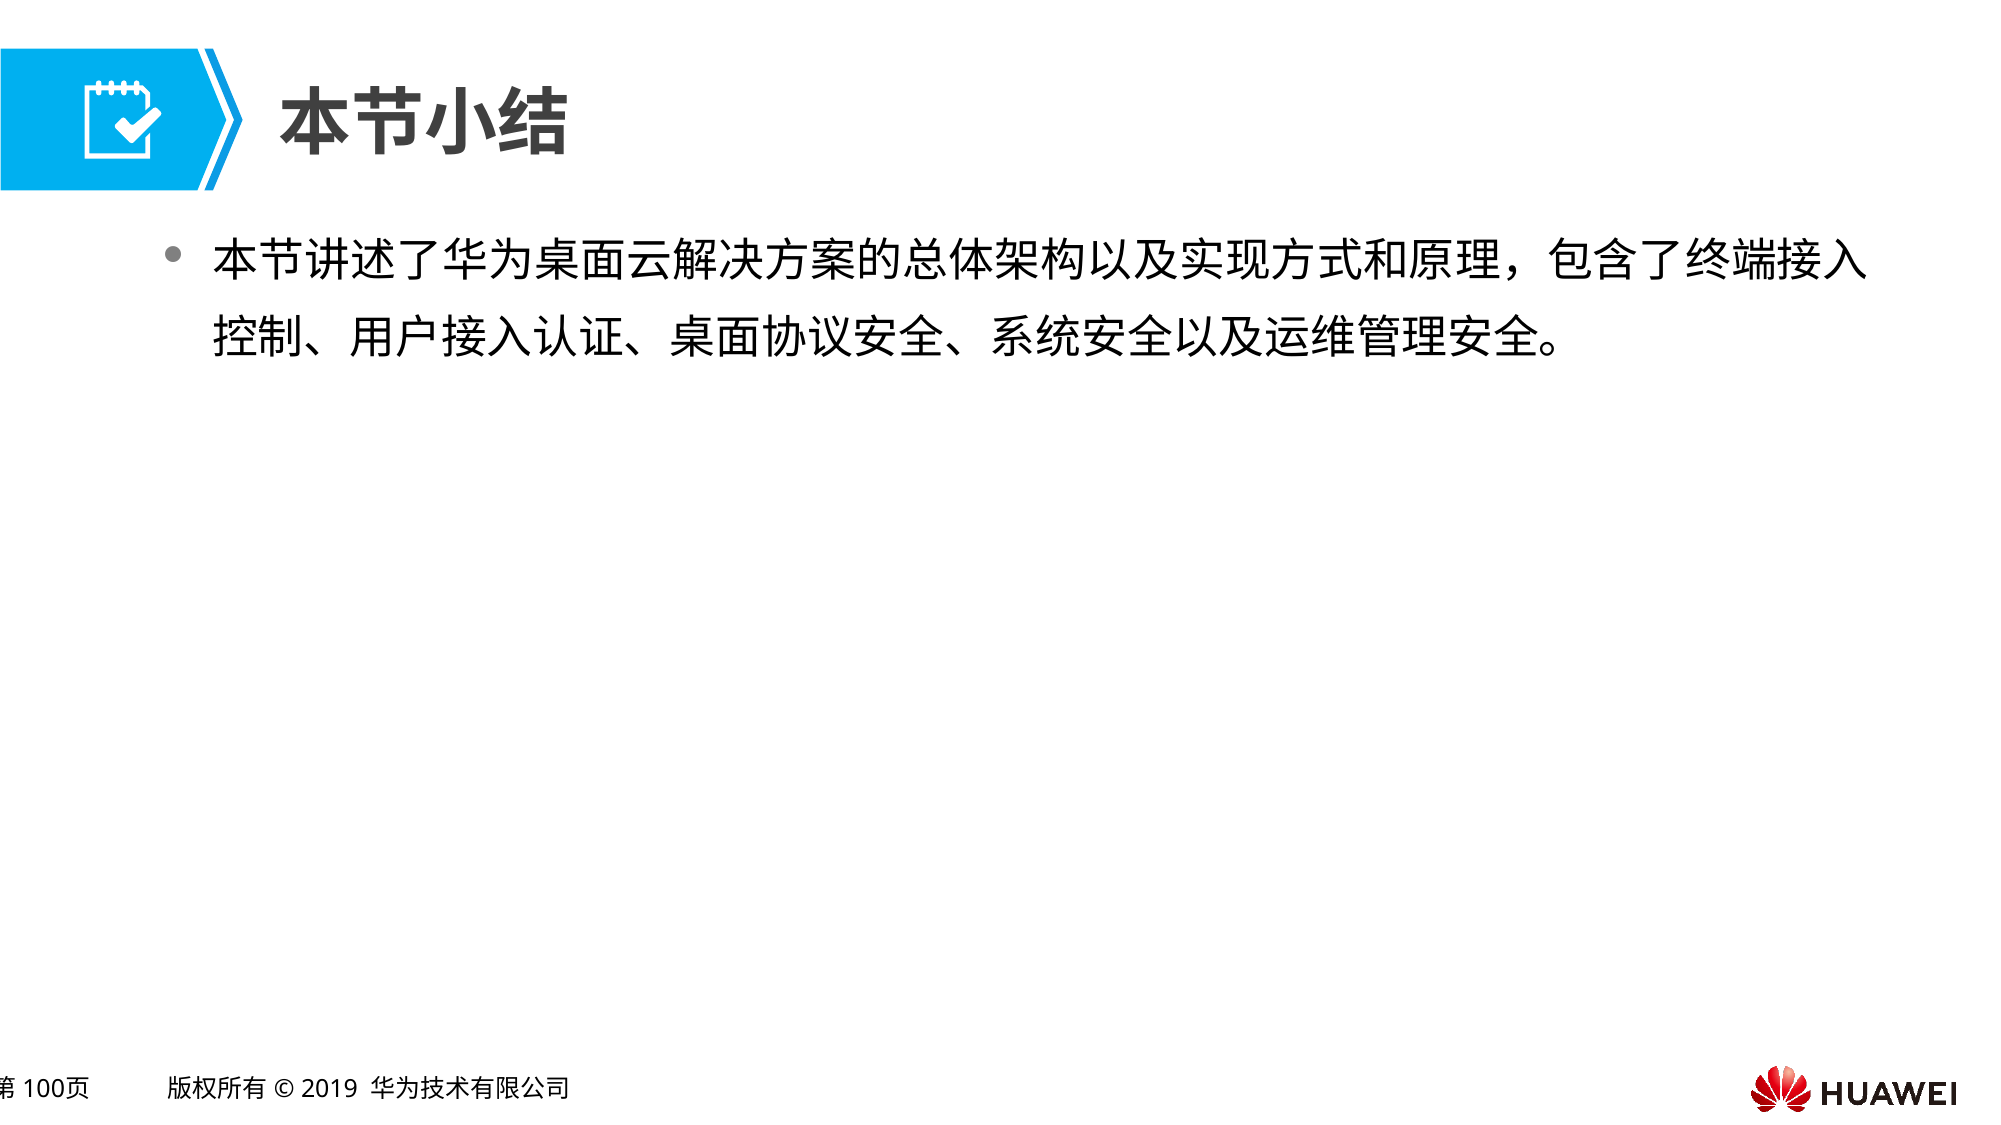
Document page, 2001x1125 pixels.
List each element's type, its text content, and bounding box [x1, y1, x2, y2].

picture [1751, 1066, 1956, 1112]
list 本节讲述了华为桌面云解决方案的总体架构以及实现方式和原理，包含了终端接入控制、用户接入认证、桌面协议安全、系统安全以及运维管理安全。 [149, 202, 1883, 971]
